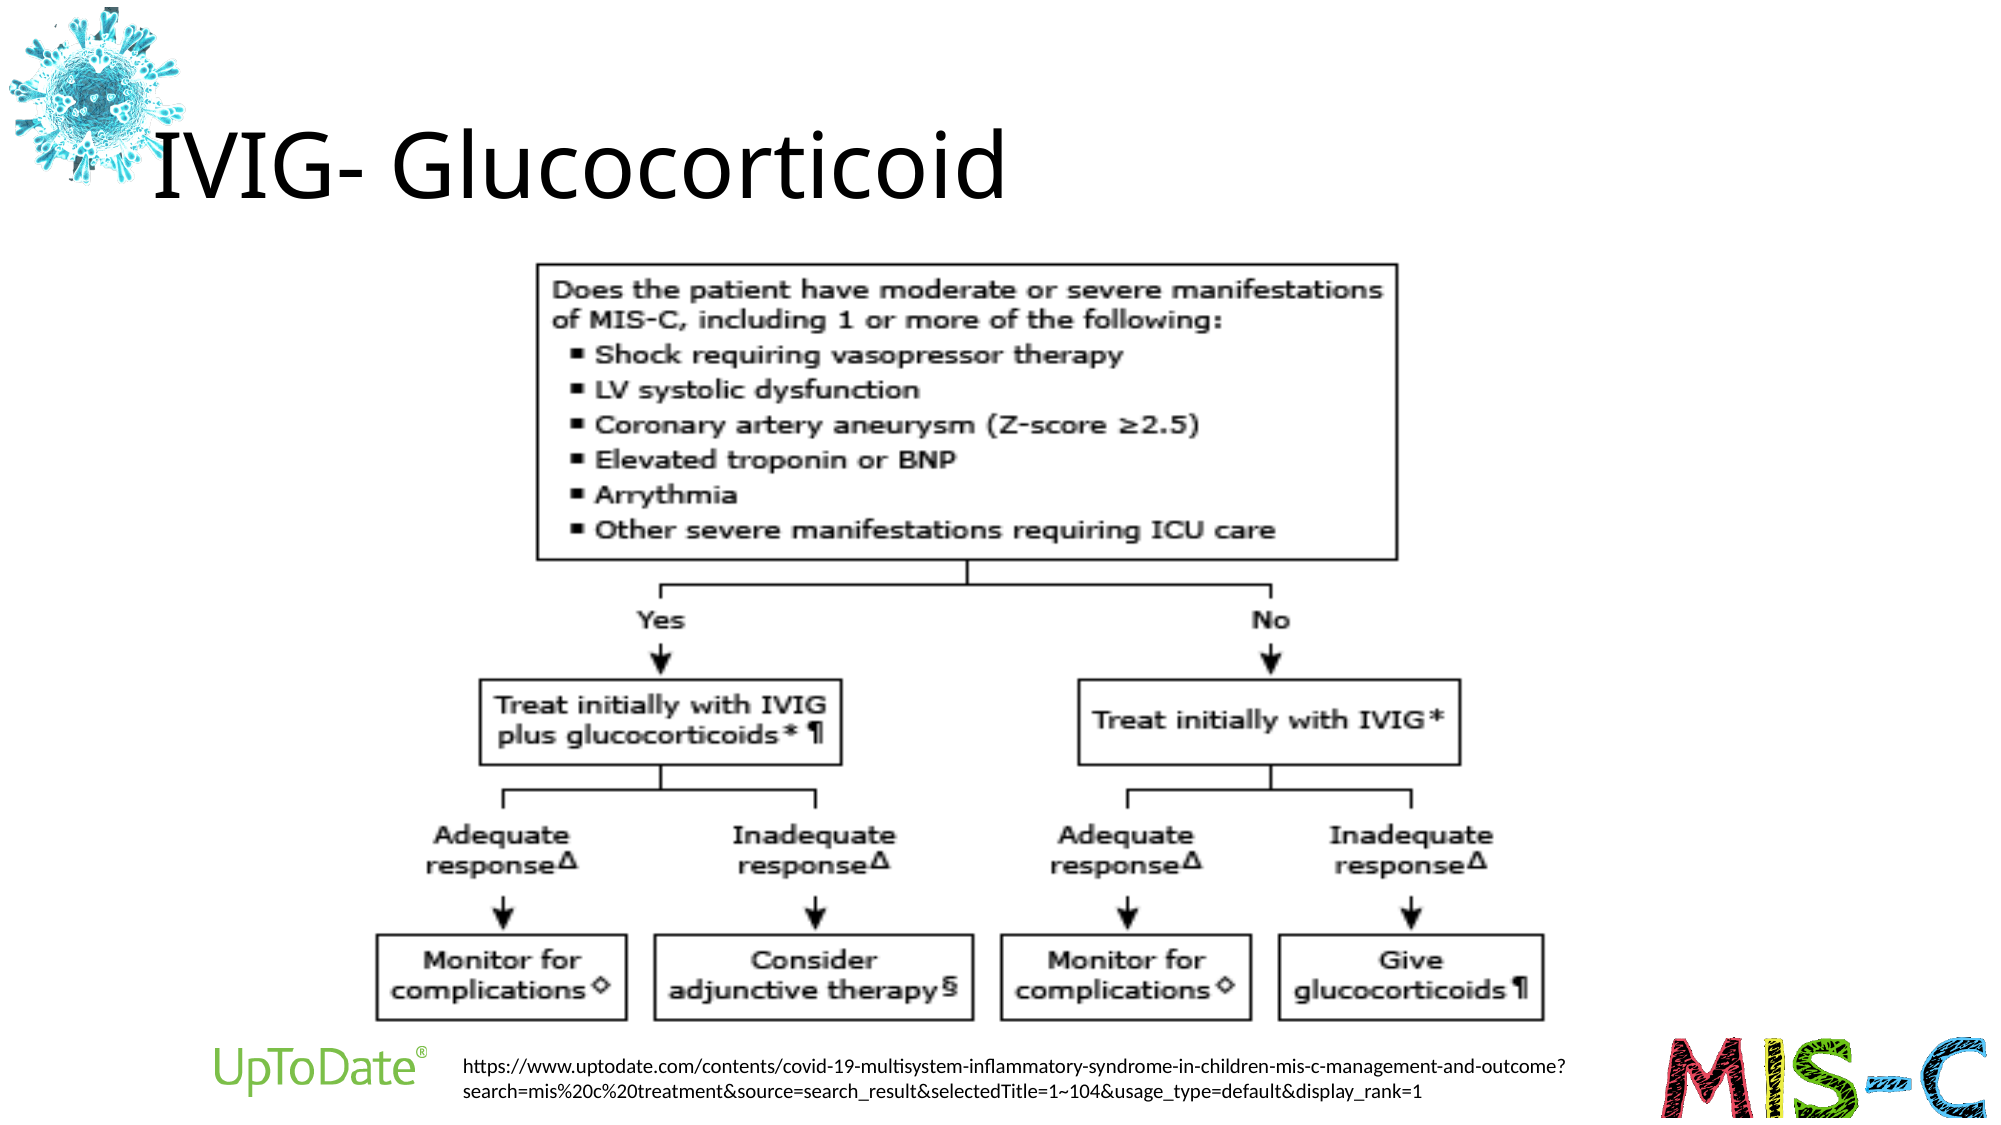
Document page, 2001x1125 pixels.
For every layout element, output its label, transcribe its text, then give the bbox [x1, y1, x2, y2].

title IVIG- Glucocorticoid [137, 59, 1863, 278]
picture [1650, 1027, 2000, 1118]
picture [215, 1046, 427, 1097]
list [348, 239, 1574, 1047]
picture [2, 7, 215, 190]
text_box https://www.uptodate.com/contents/covid-19-multisystem-inflammatory-syndrome-in-children-mis-c-management-and-outcome?search=mis%20c%20treatment&source=search_result&selectedTitle=1~104&usage_type=default&display_rank=1 [448, 1044, 1619, 1110]
